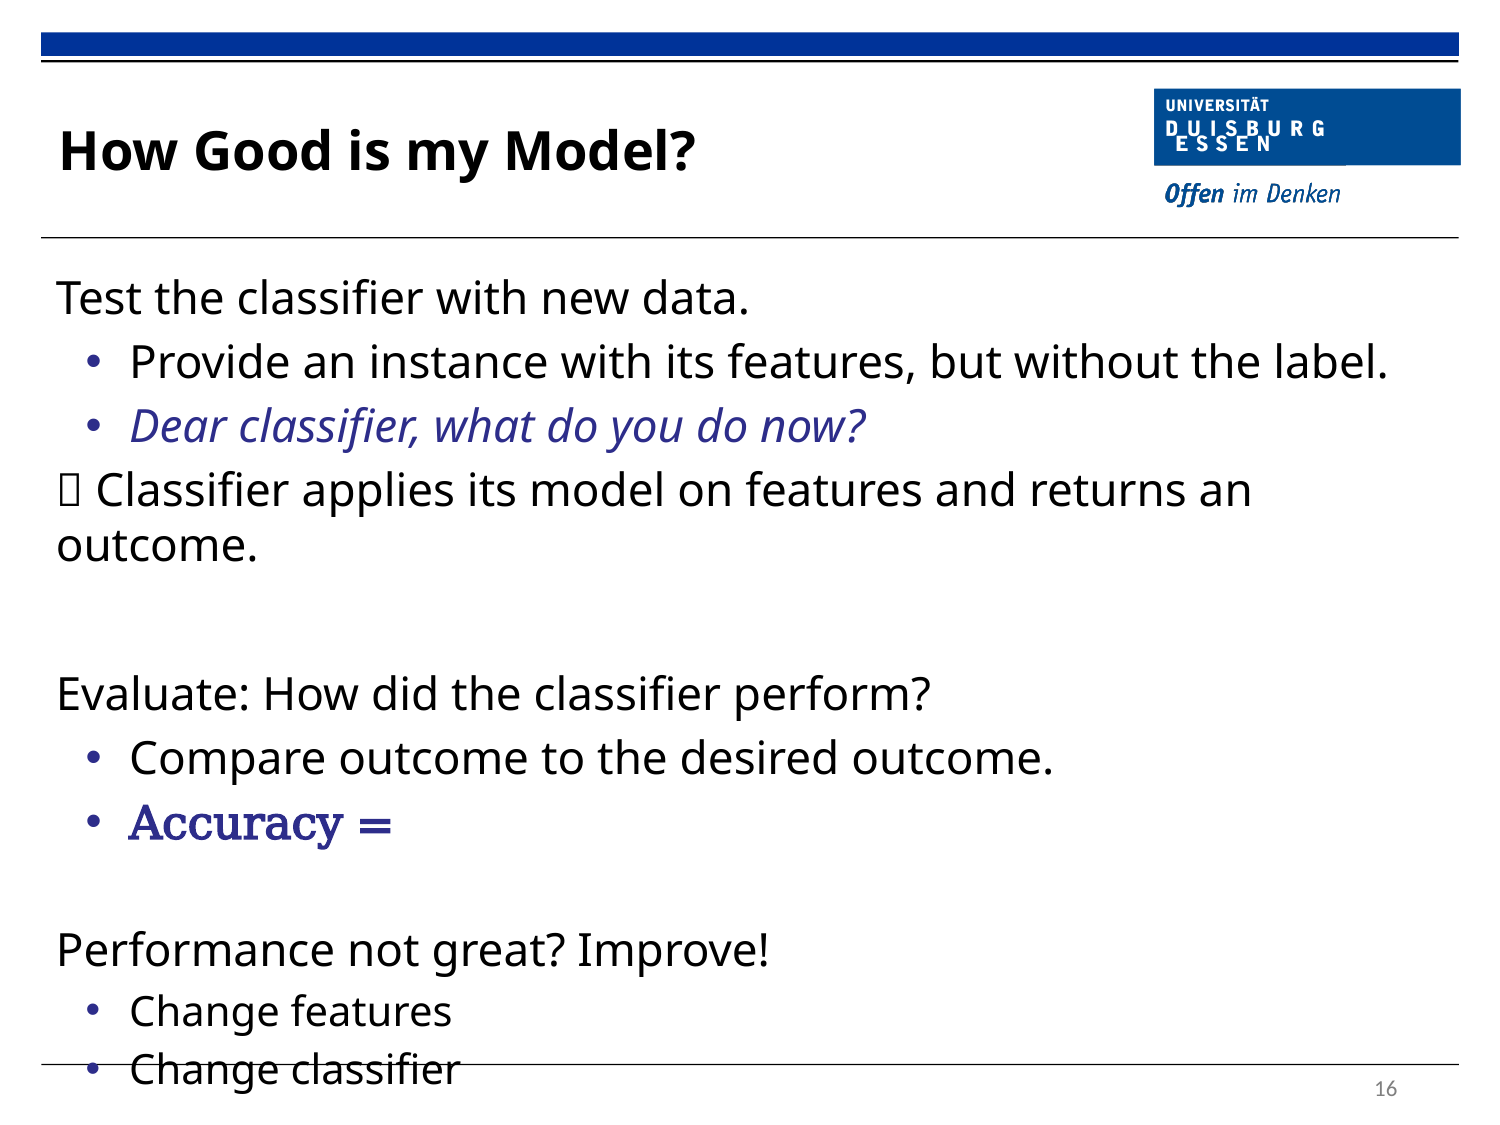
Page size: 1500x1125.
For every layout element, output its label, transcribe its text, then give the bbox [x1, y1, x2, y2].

title How Good is my Model? [58, 79, 1126, 218]
picture [1154, 80, 1461, 213]
